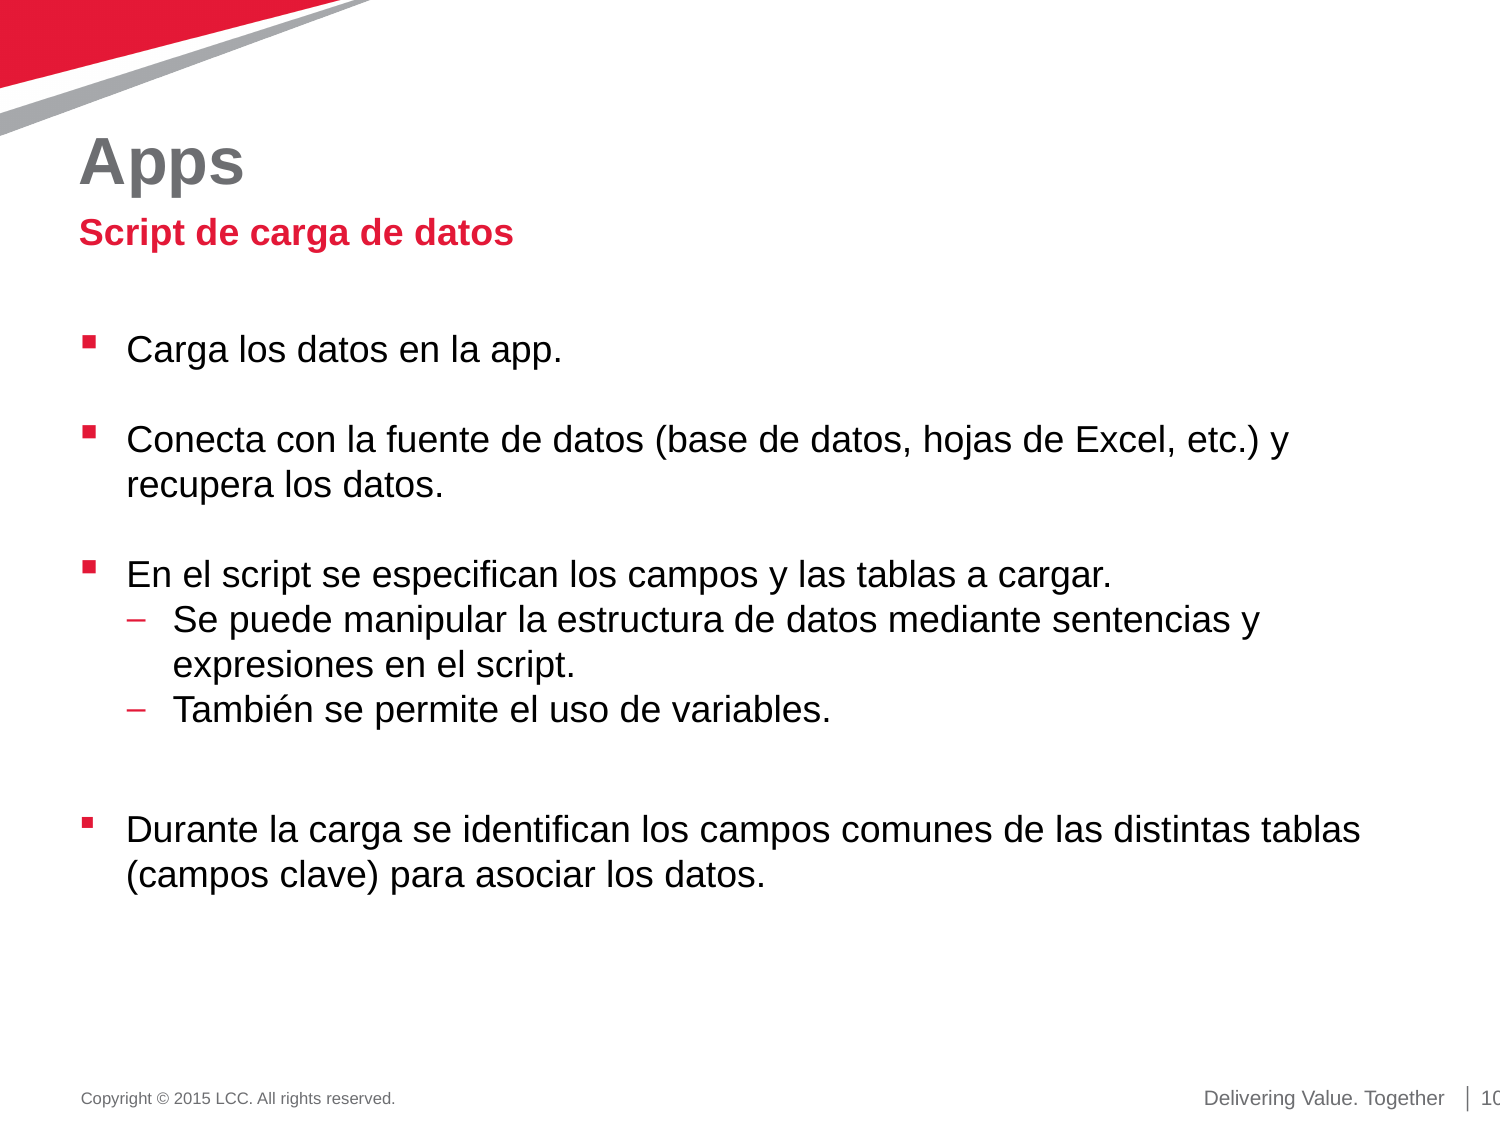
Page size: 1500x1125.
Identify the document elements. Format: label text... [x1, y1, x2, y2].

picture [0, 0, 373, 136]
list Carga los datos en la app. Conecta con la fuente de datos (base de datos, hojas de Excel, etc.) y recupera los datos. En el script se especifican los campos y las tablas a cargar. Se puede manipular la estructura de datos mediante sentencias y expresiones en el script. También se permite el uso de variables. Durante la carga se identifican los campos comunes de las distintas tablas (campos clave) para asociar los datos. [78, 325, 1429, 871]
list Script de carga de datos [78, 208, 1429, 256]
title Apps [78, 117, 1429, 199]
